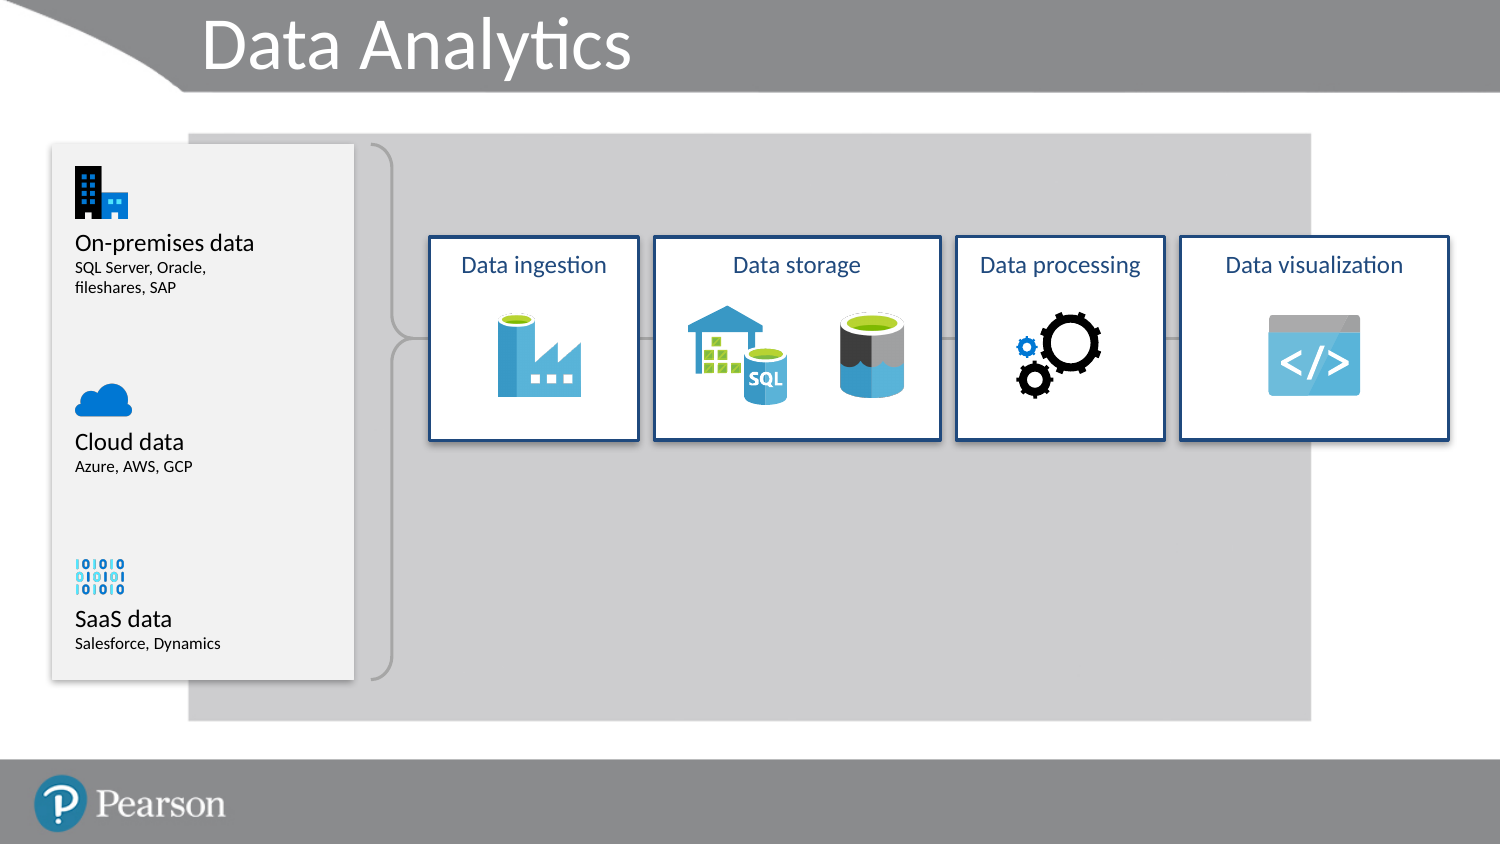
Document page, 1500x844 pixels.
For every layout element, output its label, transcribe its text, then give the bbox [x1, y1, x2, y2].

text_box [52, 143, 1449, 680]
picture [0, 0, 1500, 844]
title Data Analytics [186, 0, 1425, 79]
